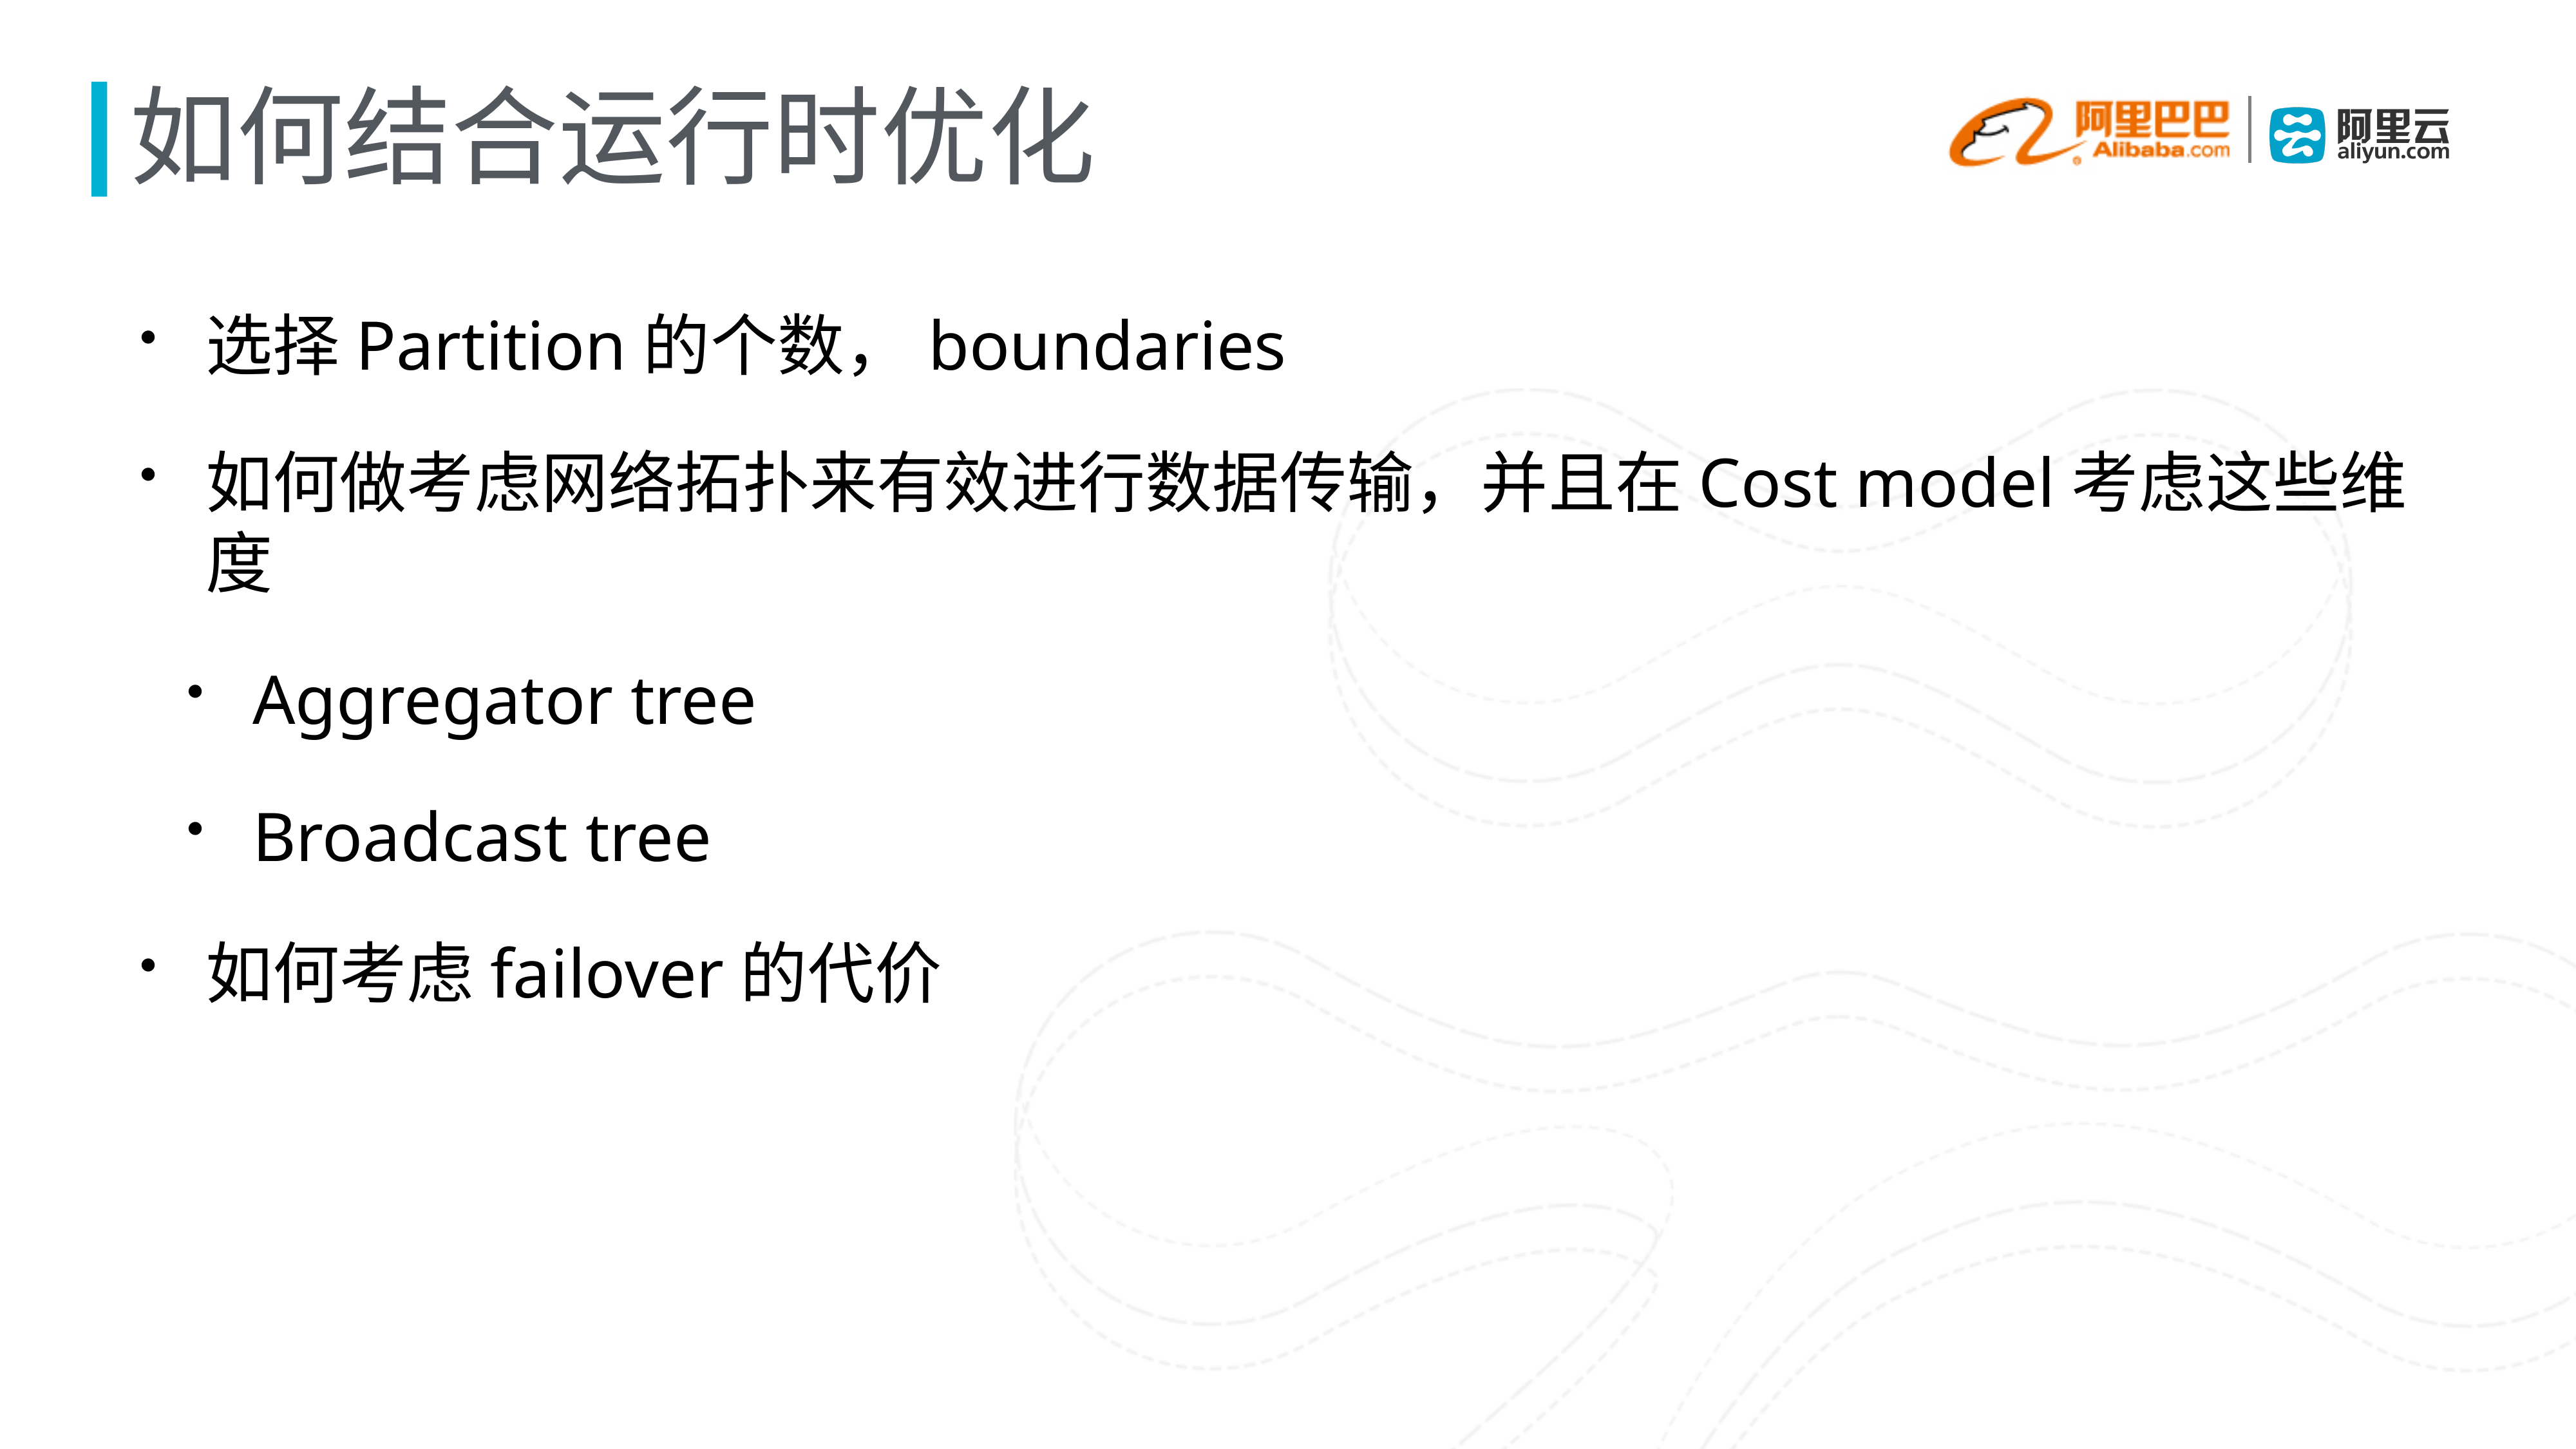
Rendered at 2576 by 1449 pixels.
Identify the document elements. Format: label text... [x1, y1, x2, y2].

list 选择Partition的个数，boundaries 如何做考虑网络拓扑来有效进行数据传输，并且在Cost model考虑这些维度 Aggregator tree Broadcast tree 如何考虑failover的代价 [129, 298, 2421, 1354]
title 如何结合运行时优化 [129, 66, 2447, 200]
